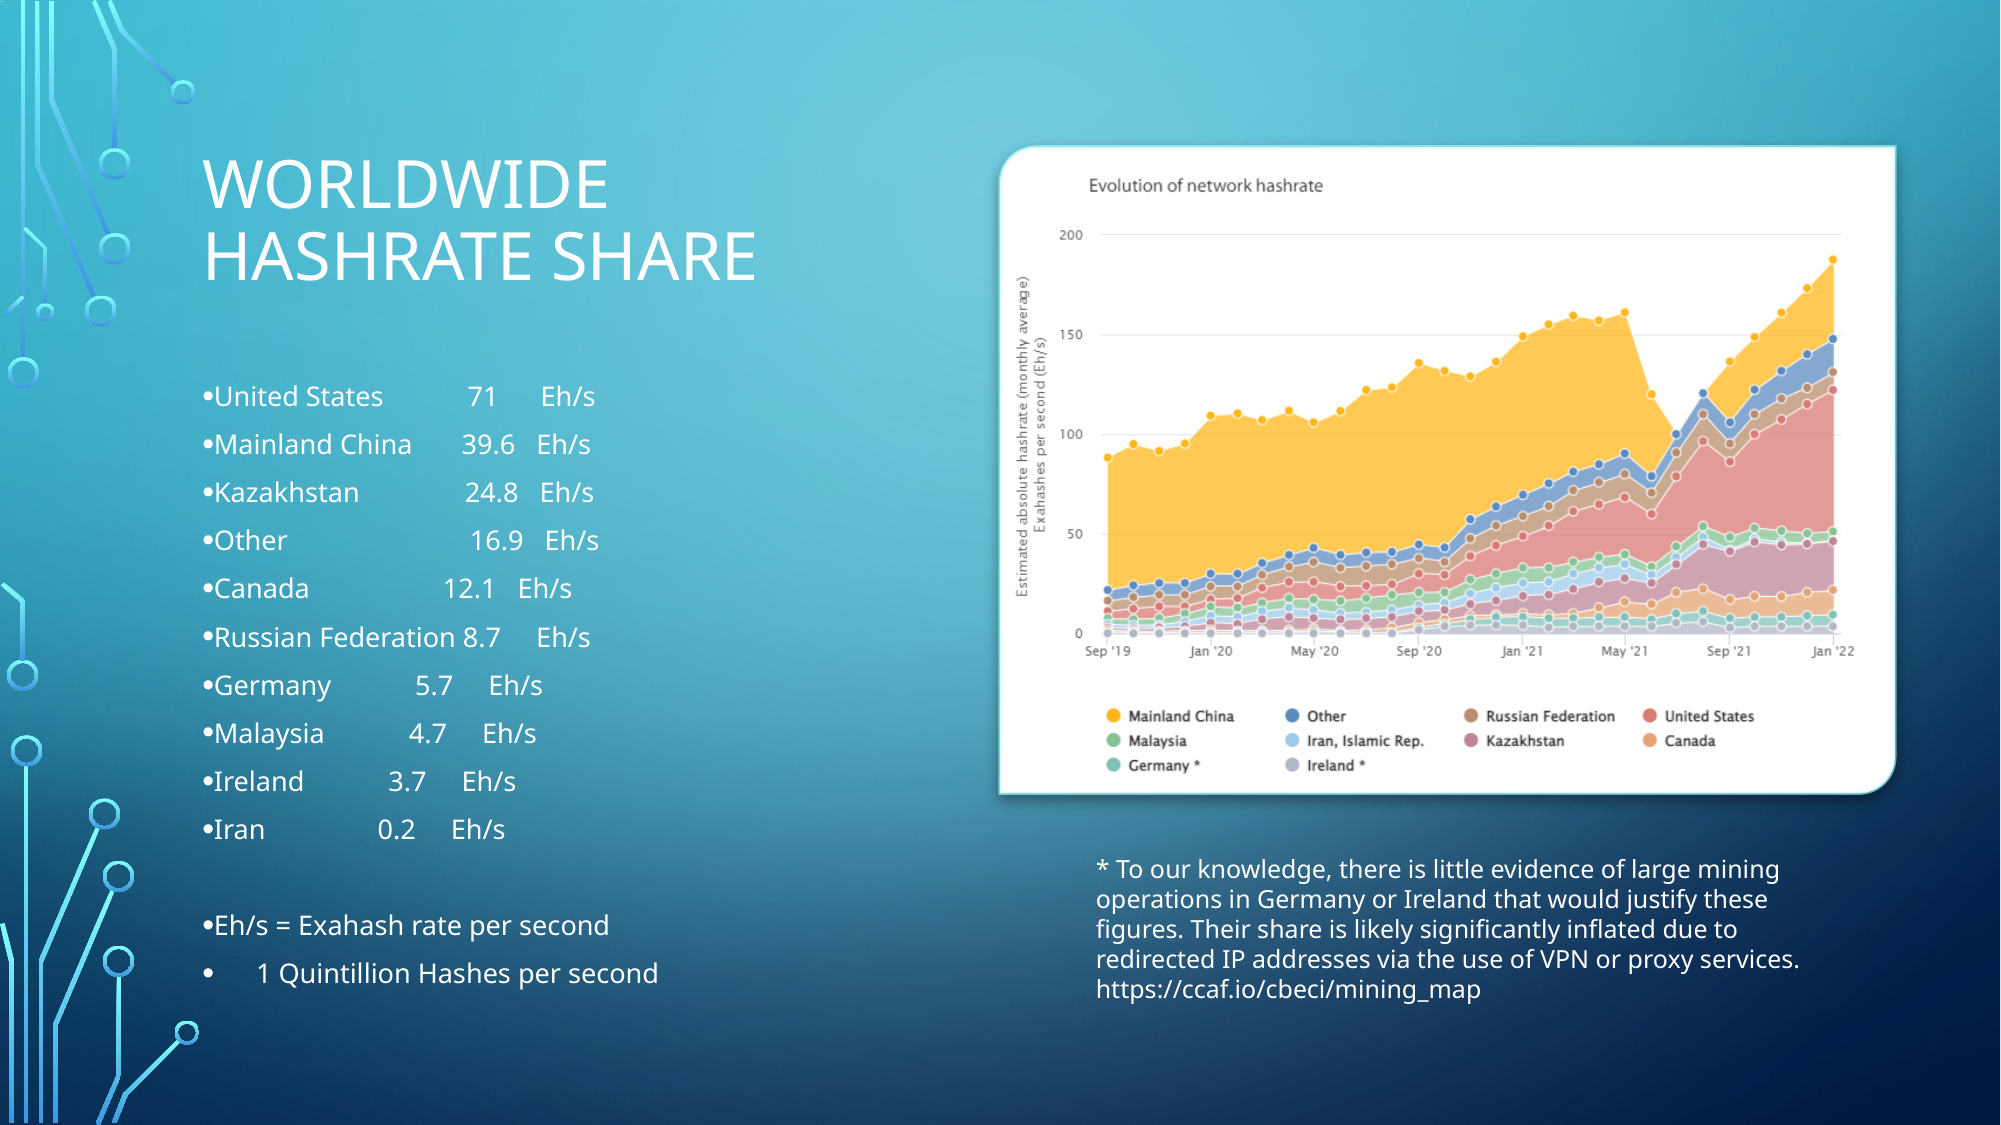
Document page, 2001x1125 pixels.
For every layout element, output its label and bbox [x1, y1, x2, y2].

text_box [0, 0, 201, 1125]
picture [201, 0, 2000, 1125]
